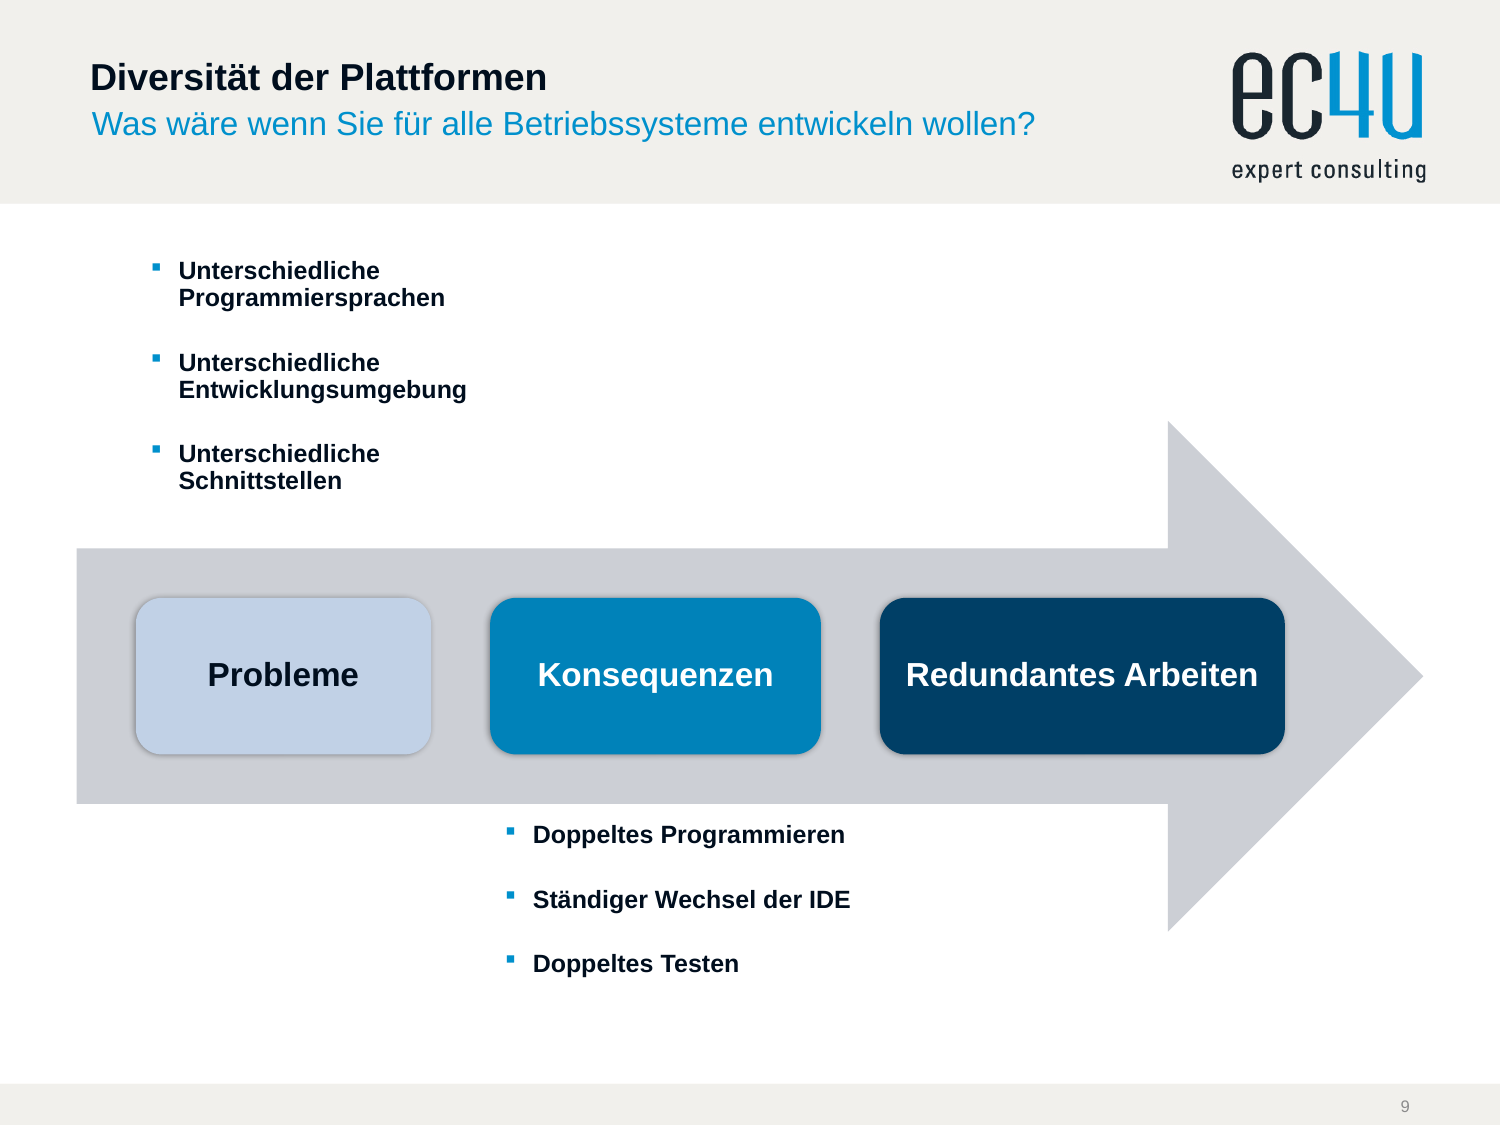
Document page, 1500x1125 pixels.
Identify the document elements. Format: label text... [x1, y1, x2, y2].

text_box Unterschiedliche Programmiersprachen Unterschiedliche Entwicklungsumgebung Unterschiedliche Schnittstellen [135, 251, 491, 503]
list Was wäre wenn Sie für alle Betriebssysteme entwickeln wollen? [76, 101, 1211, 197]
title Diversität der Plattformen [75, 42, 1211, 109]
picture [0, 0, 1500, 1125]
text_box Doppeltes Programmieren Ständiger Wechsel der IDE Doppeltes Testen [490, 814, 889, 986]
text_box Redundantes Arbeiten [879, 597, 1285, 755]
text_box Probleme [135, 597, 432, 755]
slide_number 9 [1074, 1089, 1425, 1122]
text_box Konsequenzen [490, 597, 821, 755]
text_box [76, 420, 1424, 932]
